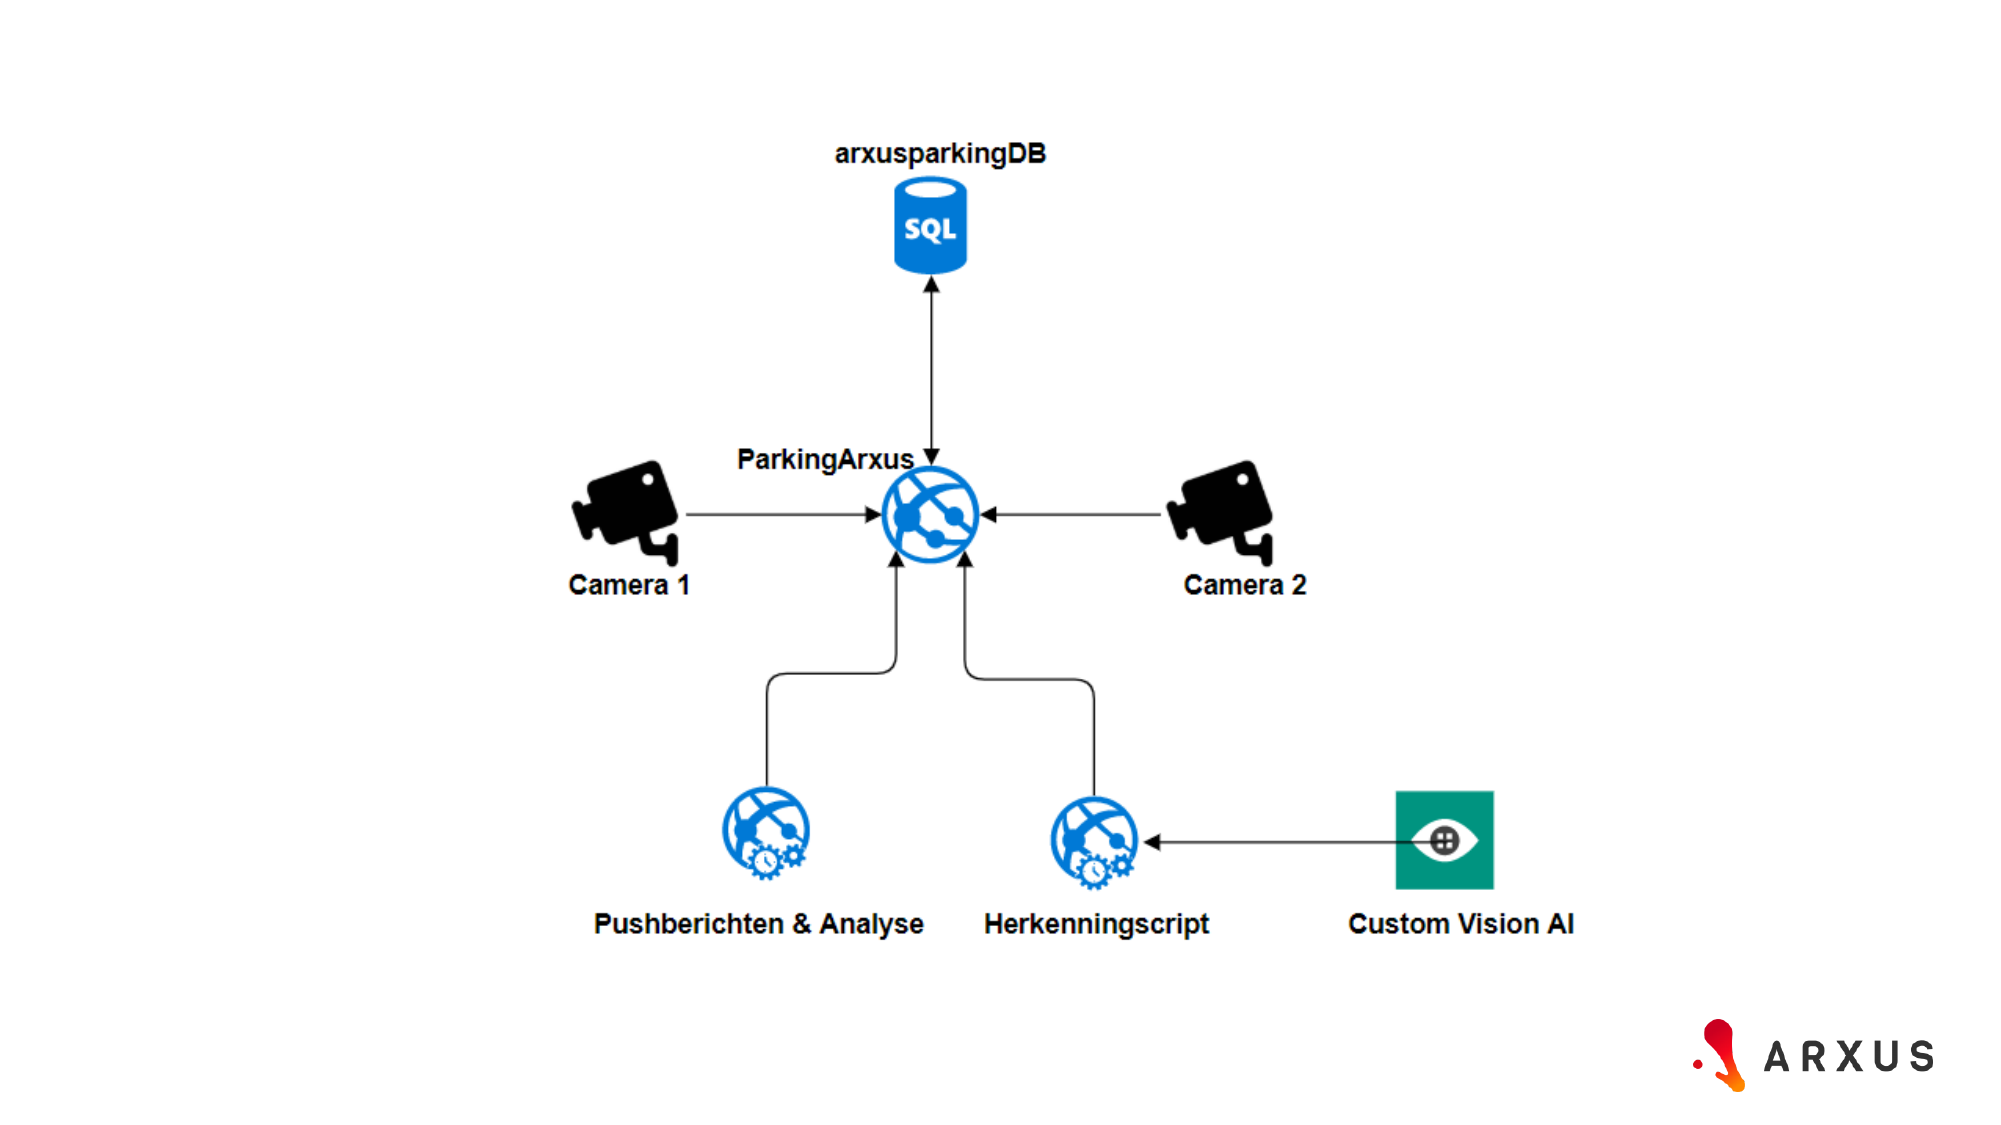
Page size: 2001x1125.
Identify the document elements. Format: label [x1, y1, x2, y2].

list [436, 91, 1644, 1006]
picture [1693, 1019, 1933, 1092]
